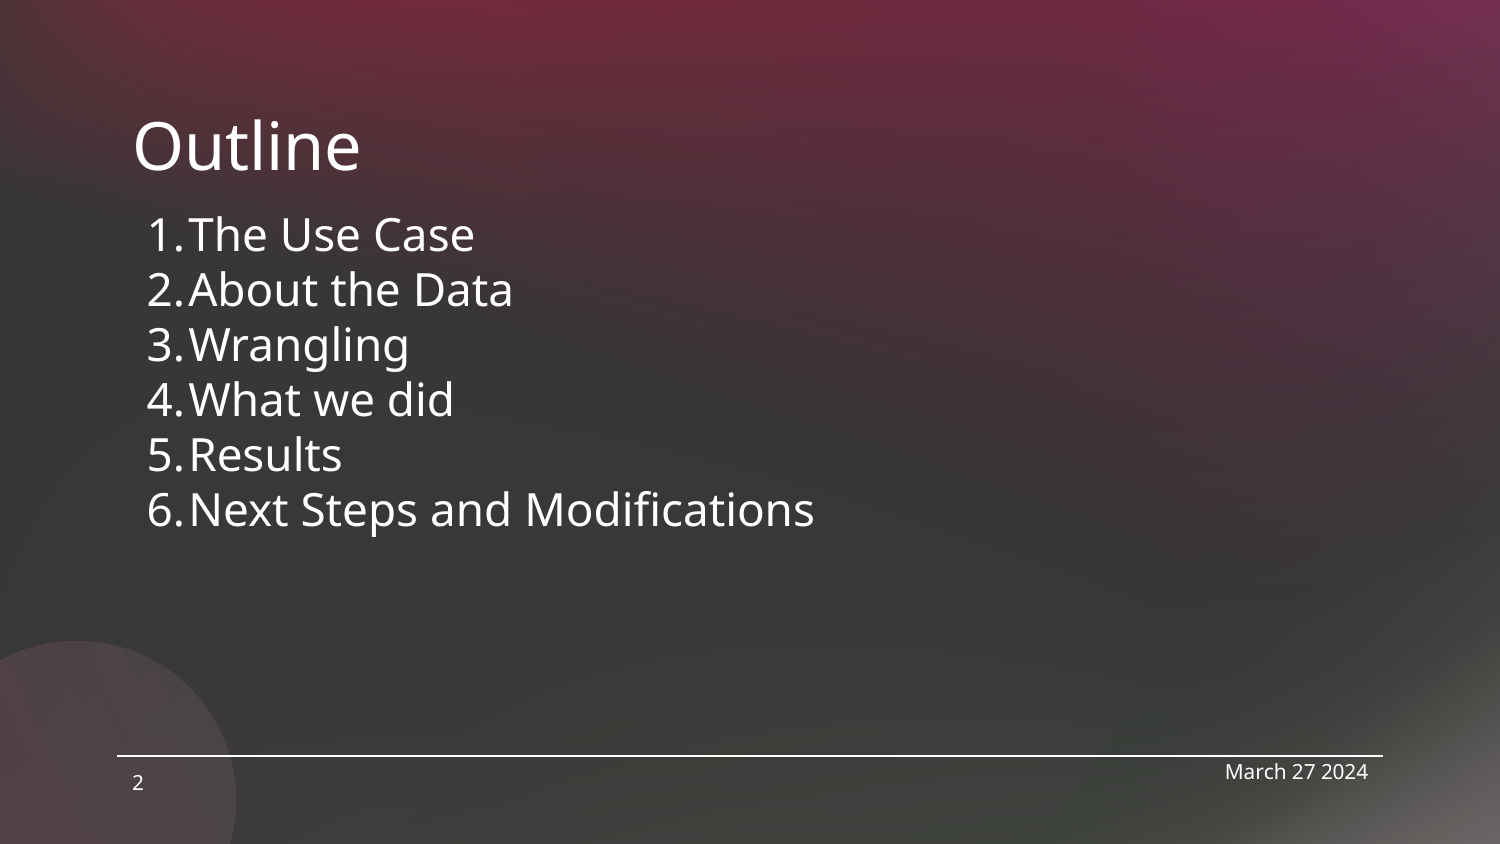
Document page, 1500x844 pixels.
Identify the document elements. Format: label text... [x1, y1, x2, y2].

picture [0, 0, 1500, 844]
subtitle March 27 2024 [1100, 758, 1383, 809]
slide_number ‹#› [116, 758, 207, 809]
list The Use Case About the Data Wrangling What we did Results Next Steps and Modifications [116, 190, 1383, 756]
title Outline [116, 88, 1383, 183]
